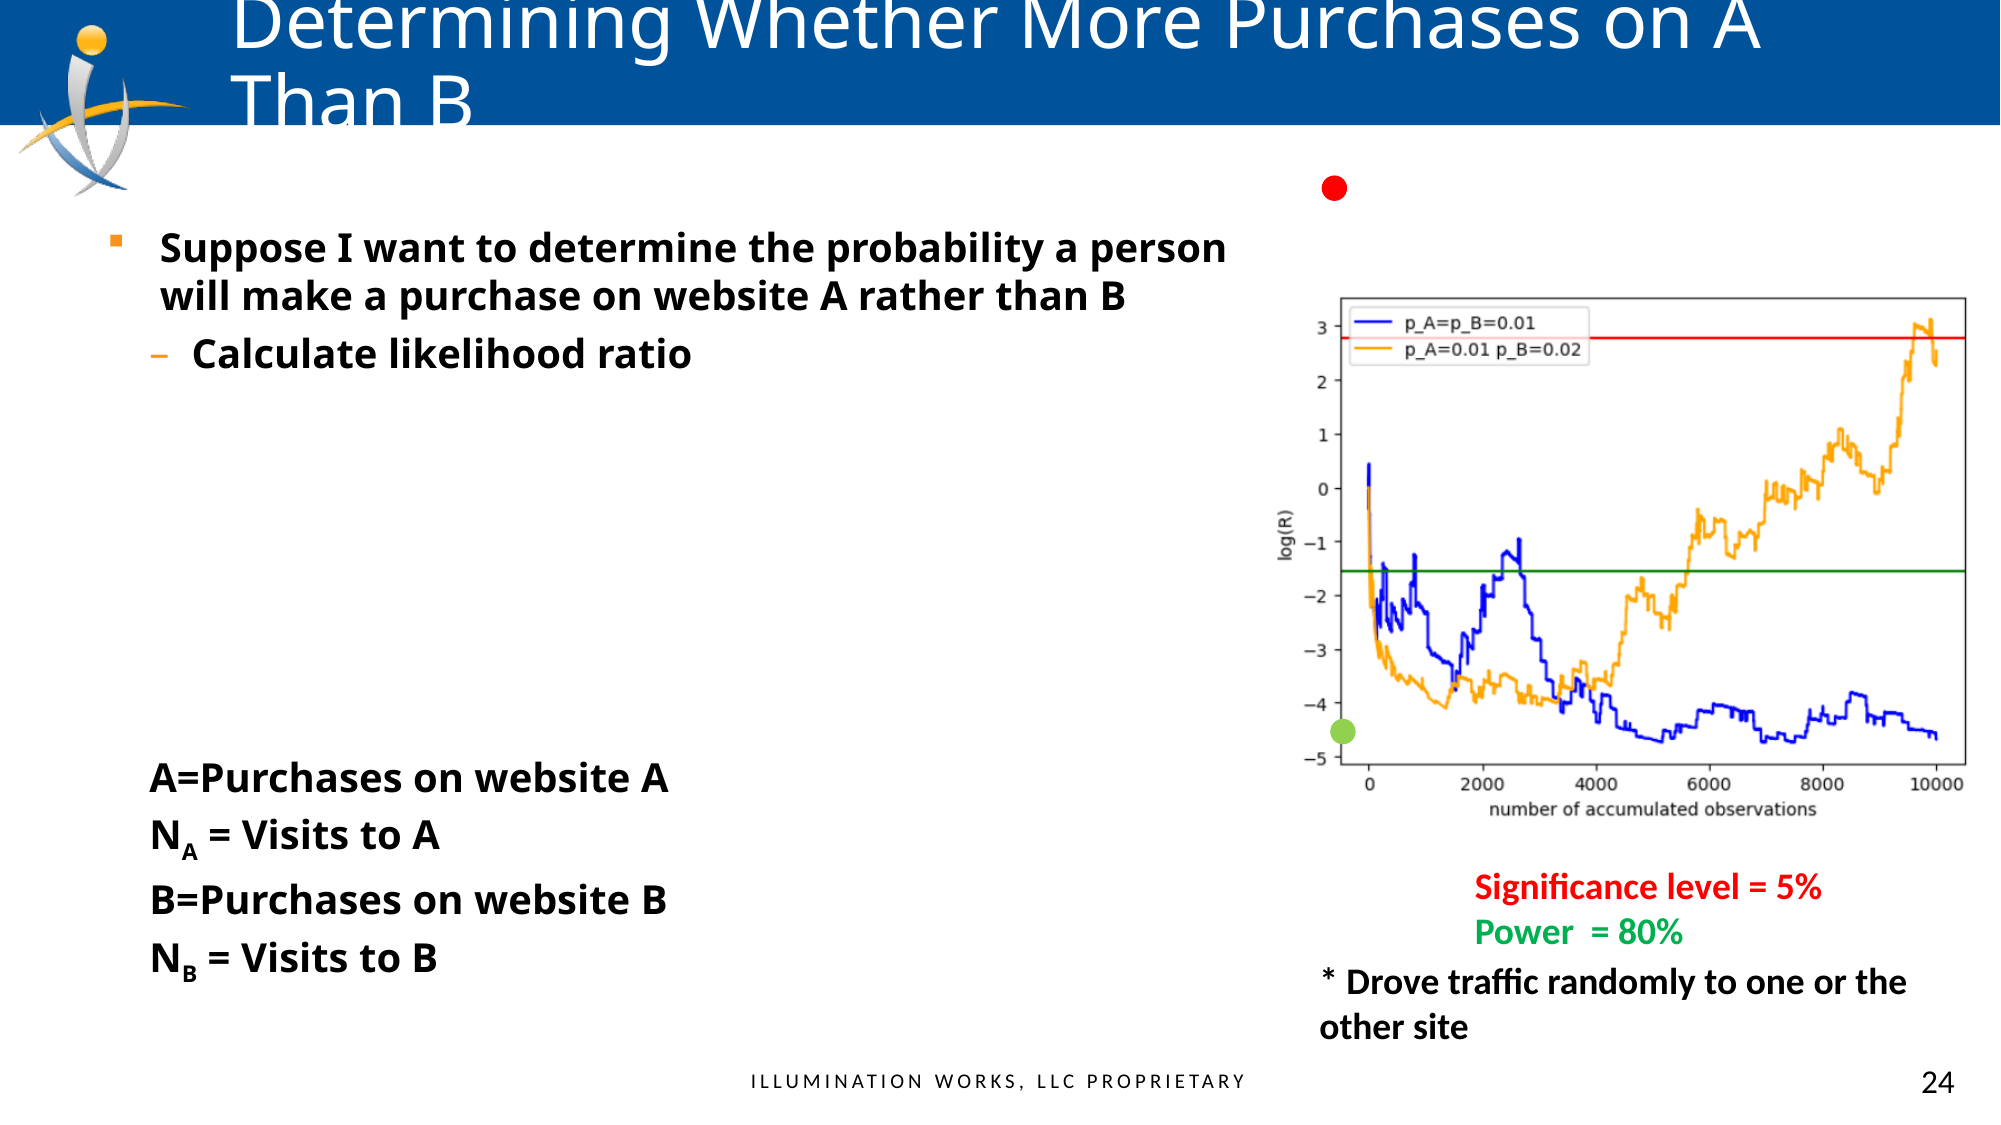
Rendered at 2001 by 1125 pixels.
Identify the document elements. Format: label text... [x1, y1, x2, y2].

title Determining Whether More Purchases on A Than B [215, 24, 1924, 105]
picture [0, 9, 204, 214]
slide_number 23 [1519, 1050, 1970, 1110]
picture [1265, 292, 1983, 833]
text_box Significance level = 5% Power = 80% [1460, 854, 1843, 949]
text_box * Drove traffic randomly to one or the other site [1304, 949, 1958, 1055]
text_box [1320, 174, 1349, 202]
